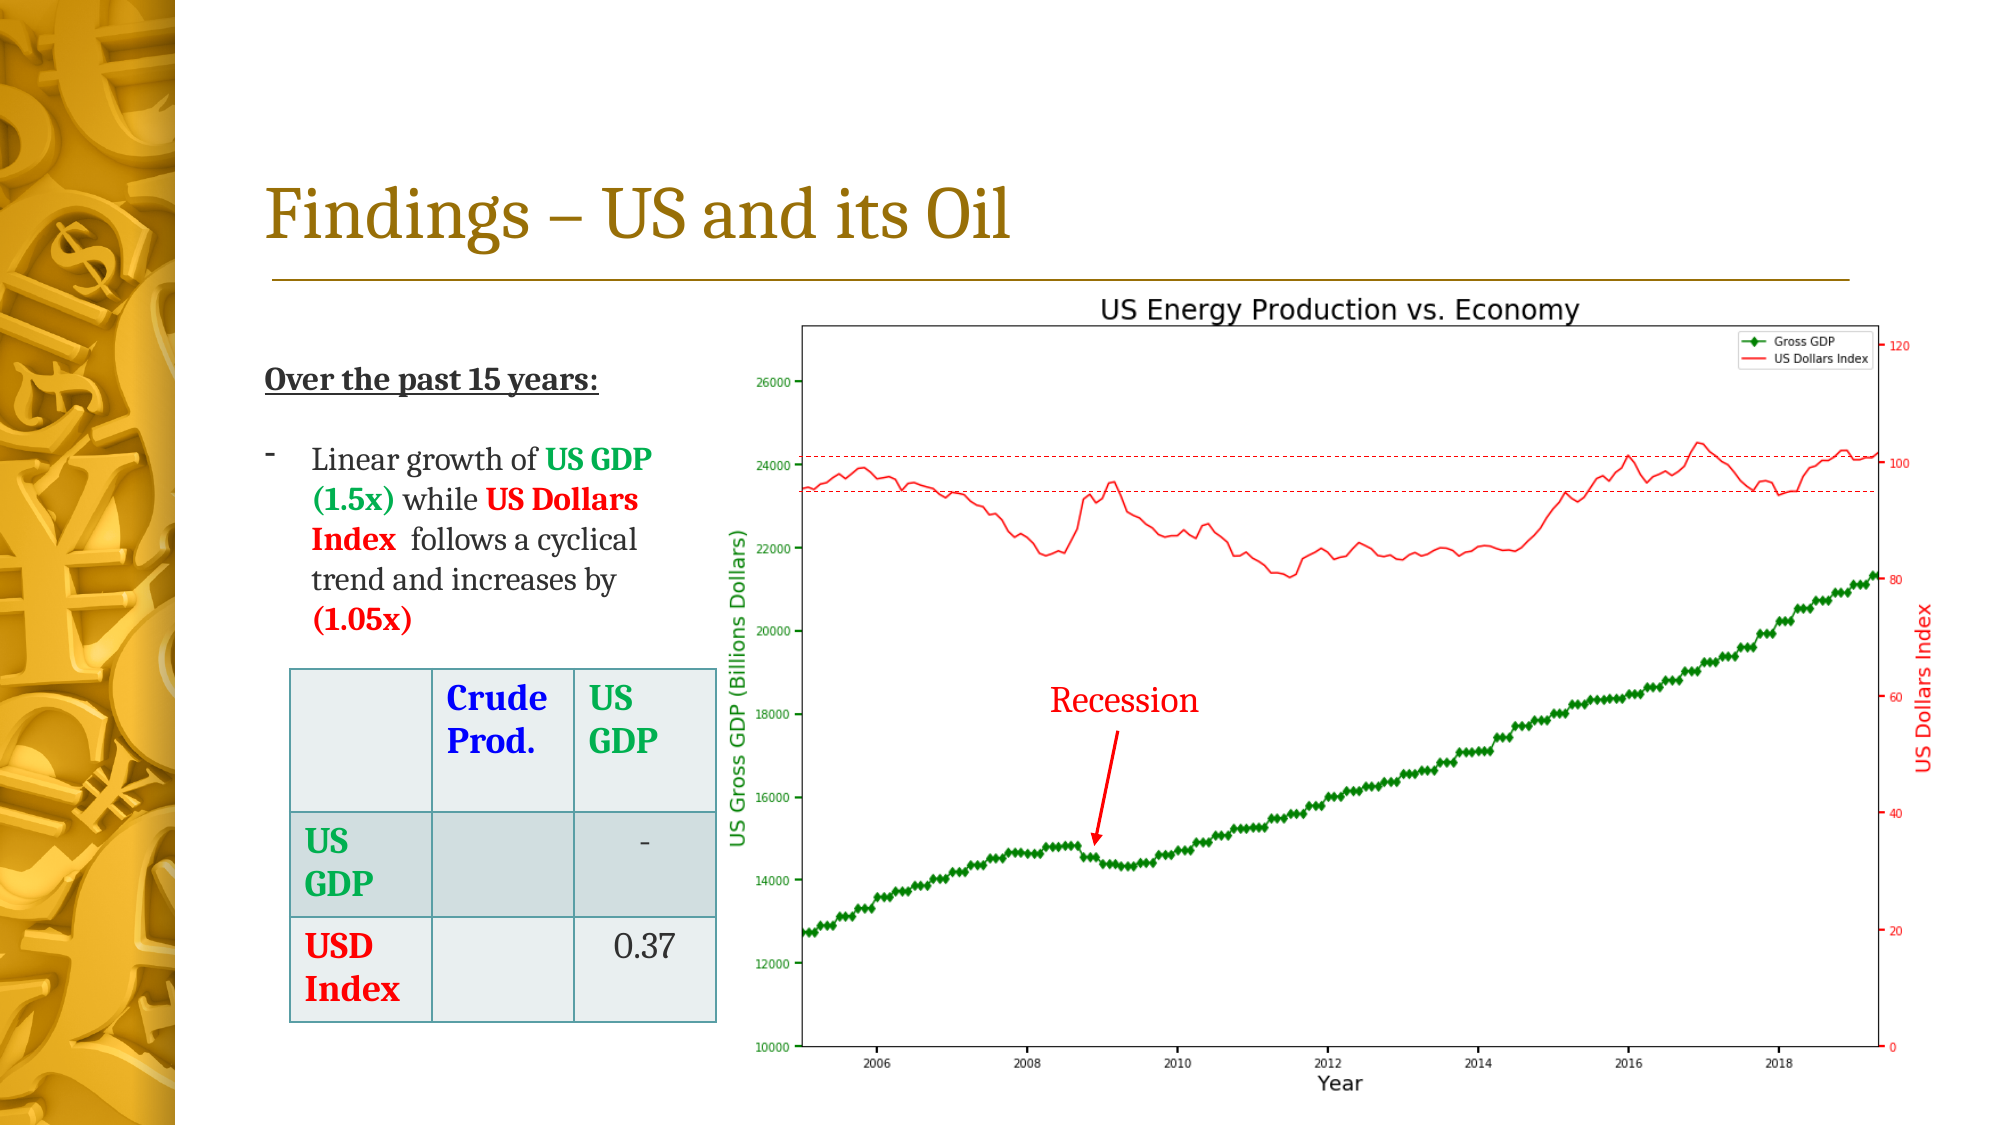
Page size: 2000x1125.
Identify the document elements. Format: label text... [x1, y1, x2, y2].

table_header [291, 670, 431, 811]
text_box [722, 290, 1943, 1102]
table_header Crude Prod. [433, 670, 573, 811]
table_cell - [575, 813, 715, 916]
table_cell [433, 813, 573, 916]
table_cell USD Index [291, 918, 431, 1021]
table_cell US GDP [291, 813, 431, 916]
text_box Over the past 15 years: Linear growth of US GDP (1.5x) while US Dollars Index follows a cyclical trend and increases by (1.05x) [249, 349, 717, 724]
table_cell 0.37 [575, 918, 715, 1021]
picture [0, 0, 175, 1125]
title Findings – US and its Oil [249, 62, 1863, 263]
table_header US GDP [575, 670, 715, 811]
table_cell [433, 918, 573, 1021]
